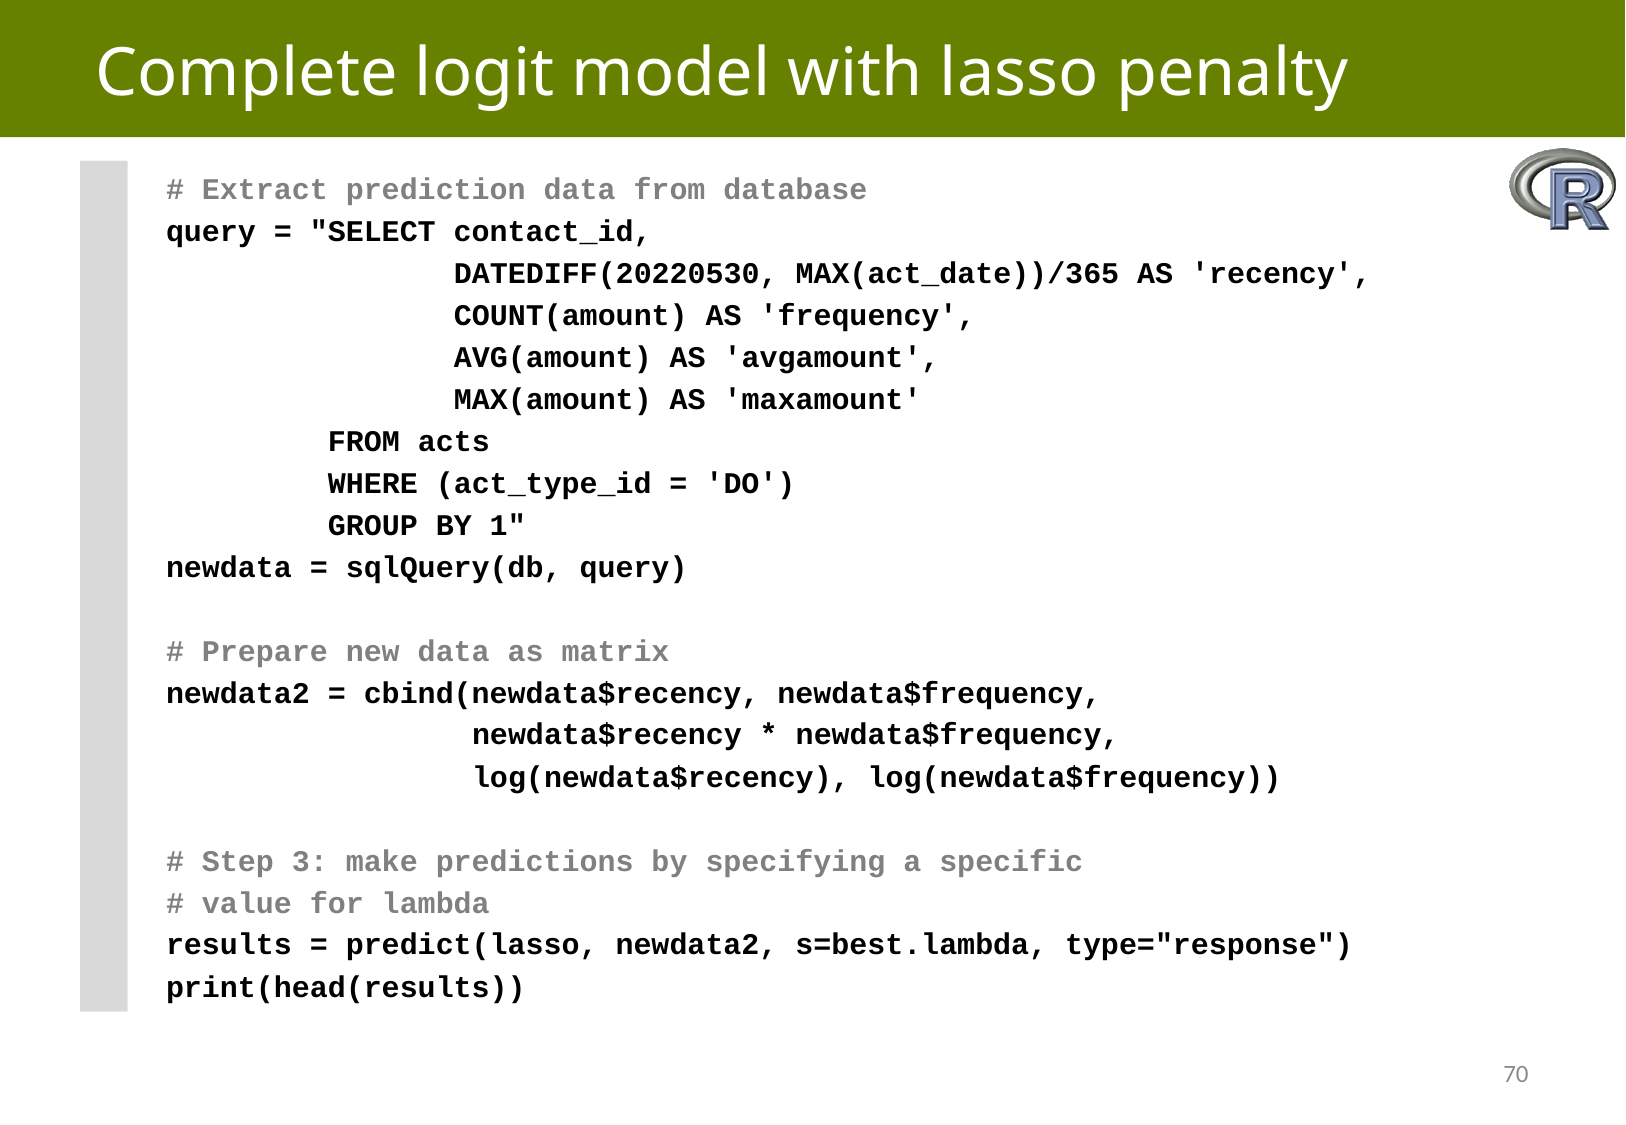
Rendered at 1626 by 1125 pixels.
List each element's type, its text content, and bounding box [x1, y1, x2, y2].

picture [1509, 148, 1616, 230]
list # Extract prediction data from database query = "SELECT contact_id, DATEDIFF(20220530, MAX(act_date))/365 AS 'recency', COUNT(amount) AS 'frequency', AVG(amount) AS 'avgamount', MAX(amount) AS 'maxamount' FROM acts WHERE (act_type_id = 'DO') GROUP BY 1" newdata = sqlQuery(db, query) # Prepare new data as matrix newdata2 = cbind(newdata$recency, newdata$frequency, newdata$recency * newdata$frequency, log(newdata$recency), log(newdata$frequency)) # Step 3: make predictions by specifying a specific # value for lambda results = predict(lasso, newdata2, s=best.lambda, type="response") print(head(results)) [151, 160, 1544, 1012]
title Complete logit model with lasso penalty [80, 0, 1543, 138]
slide_number 70 [1164, 1042, 1544, 1103]
